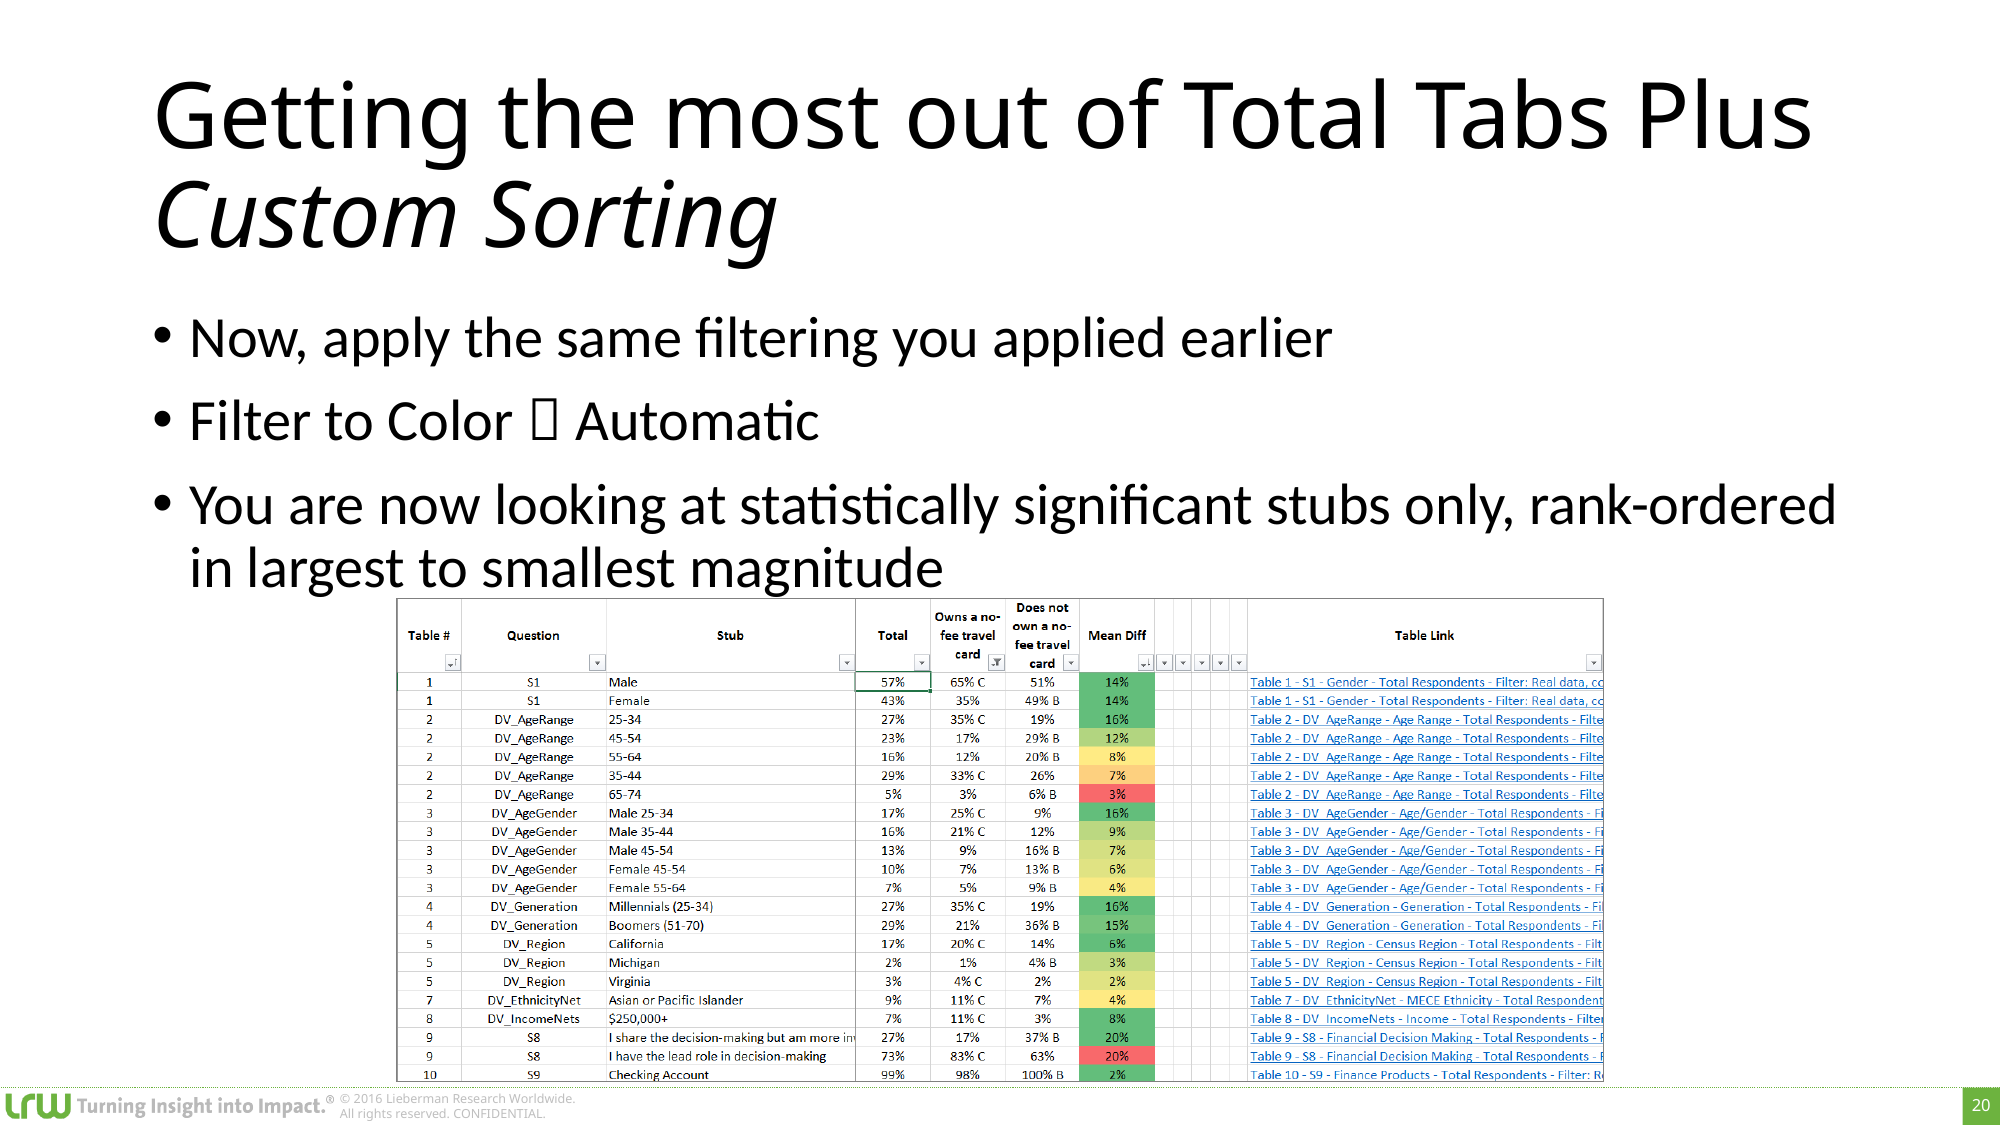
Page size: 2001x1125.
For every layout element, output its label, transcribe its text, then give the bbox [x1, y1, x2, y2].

picture [5, 1093, 71, 1119]
title Getting the most out of Total Tabs Plus Custom Sorting [137, 59, 1863, 278]
list Now, apply the same filtering you applied earlier Filter to Color  Automatic You are now looking at statistically significant stubs only, rank-ordered in largest to smallest magnitude [137, 299, 1895, 1014]
picture [396, 598, 1604, 1082]
